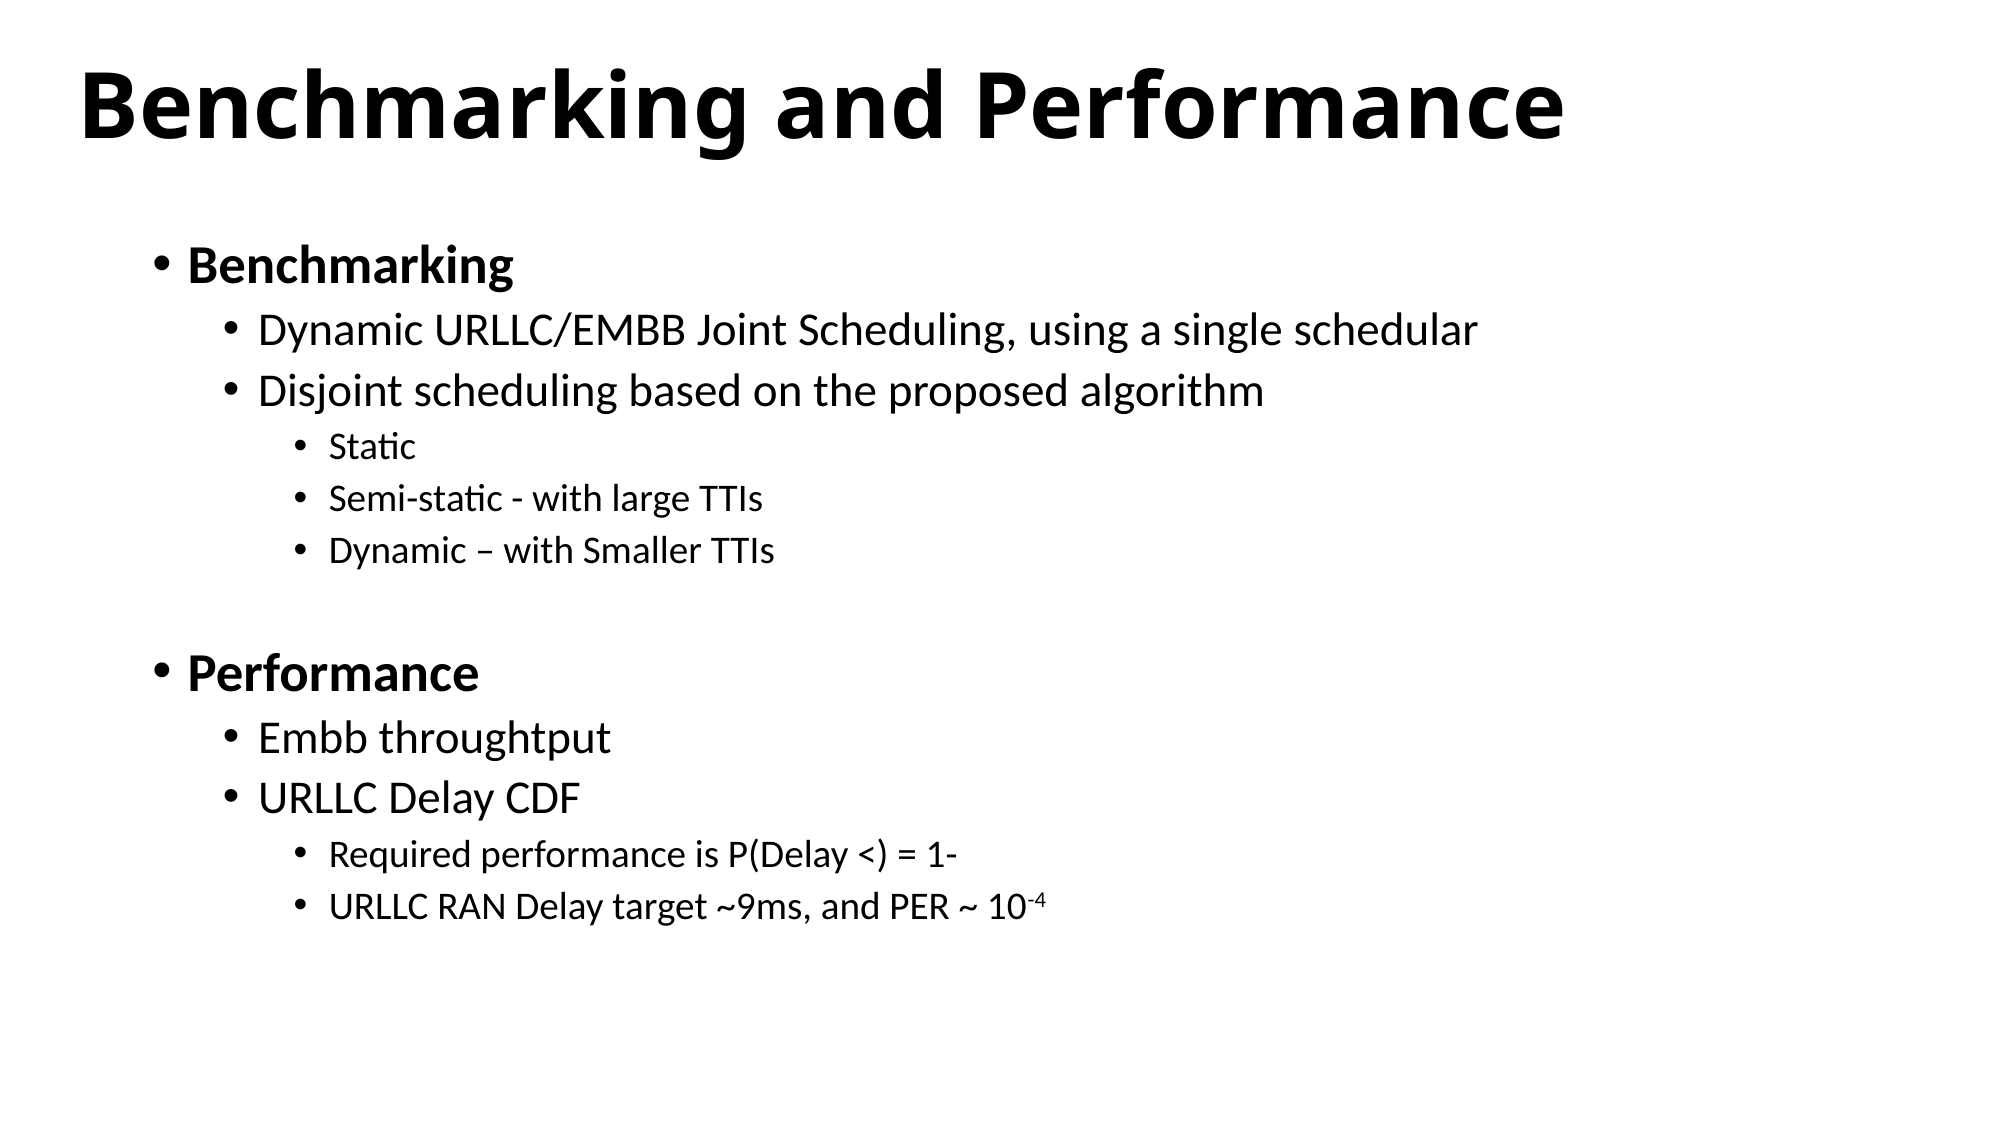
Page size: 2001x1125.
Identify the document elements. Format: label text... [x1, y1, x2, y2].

title Benchmarking and Performance [62, 0, 1788, 218]
